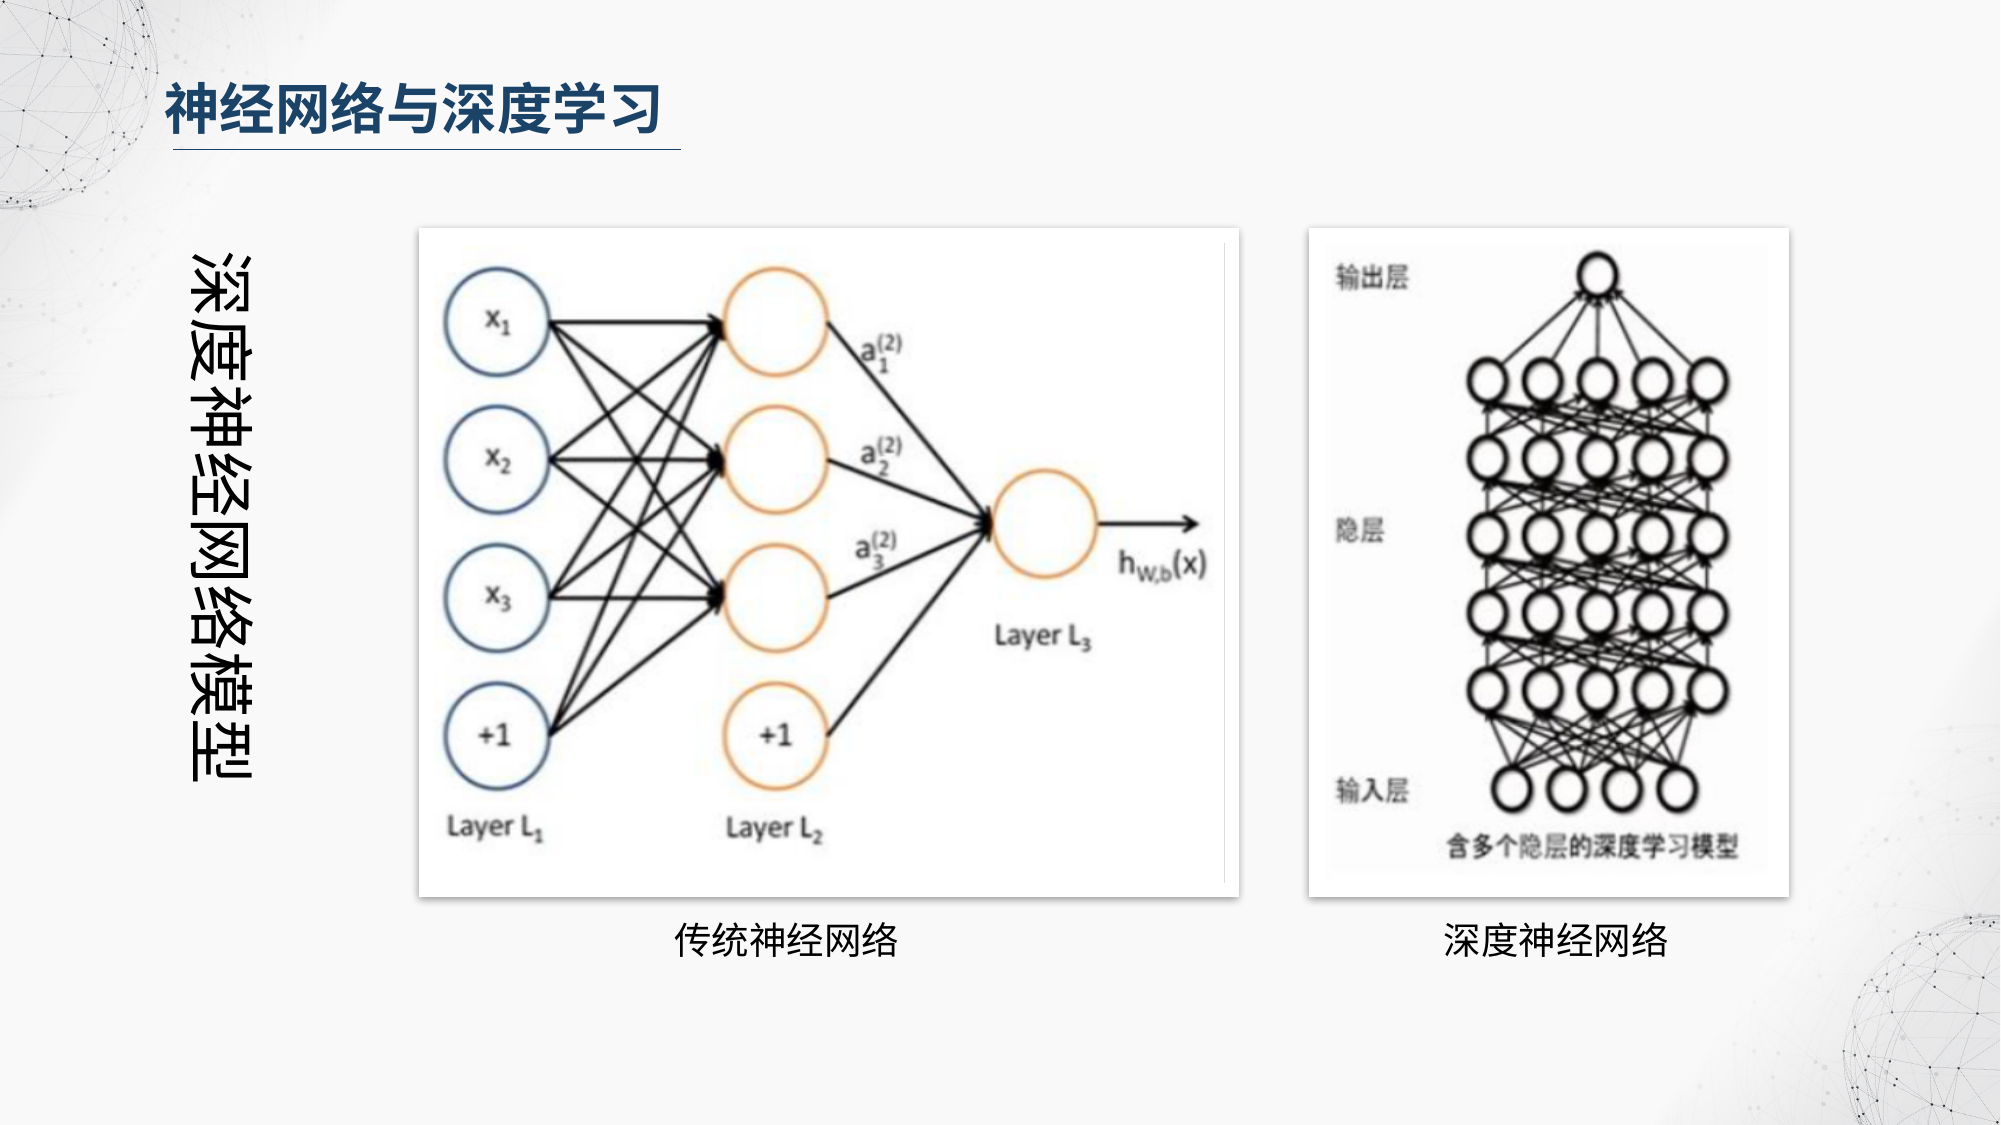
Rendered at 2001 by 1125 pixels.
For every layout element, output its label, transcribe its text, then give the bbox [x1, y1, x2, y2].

text_box 传统神经网络 [659, 909, 915, 970]
text_box 神经网络与深度学习 [149, 66, 712, 149]
text_box 深度神经网络 [1429, 909, 1684, 970]
picture [0, 0, 2001, 1125]
text_box 深度神经网络模型 [159, 236, 271, 790]
